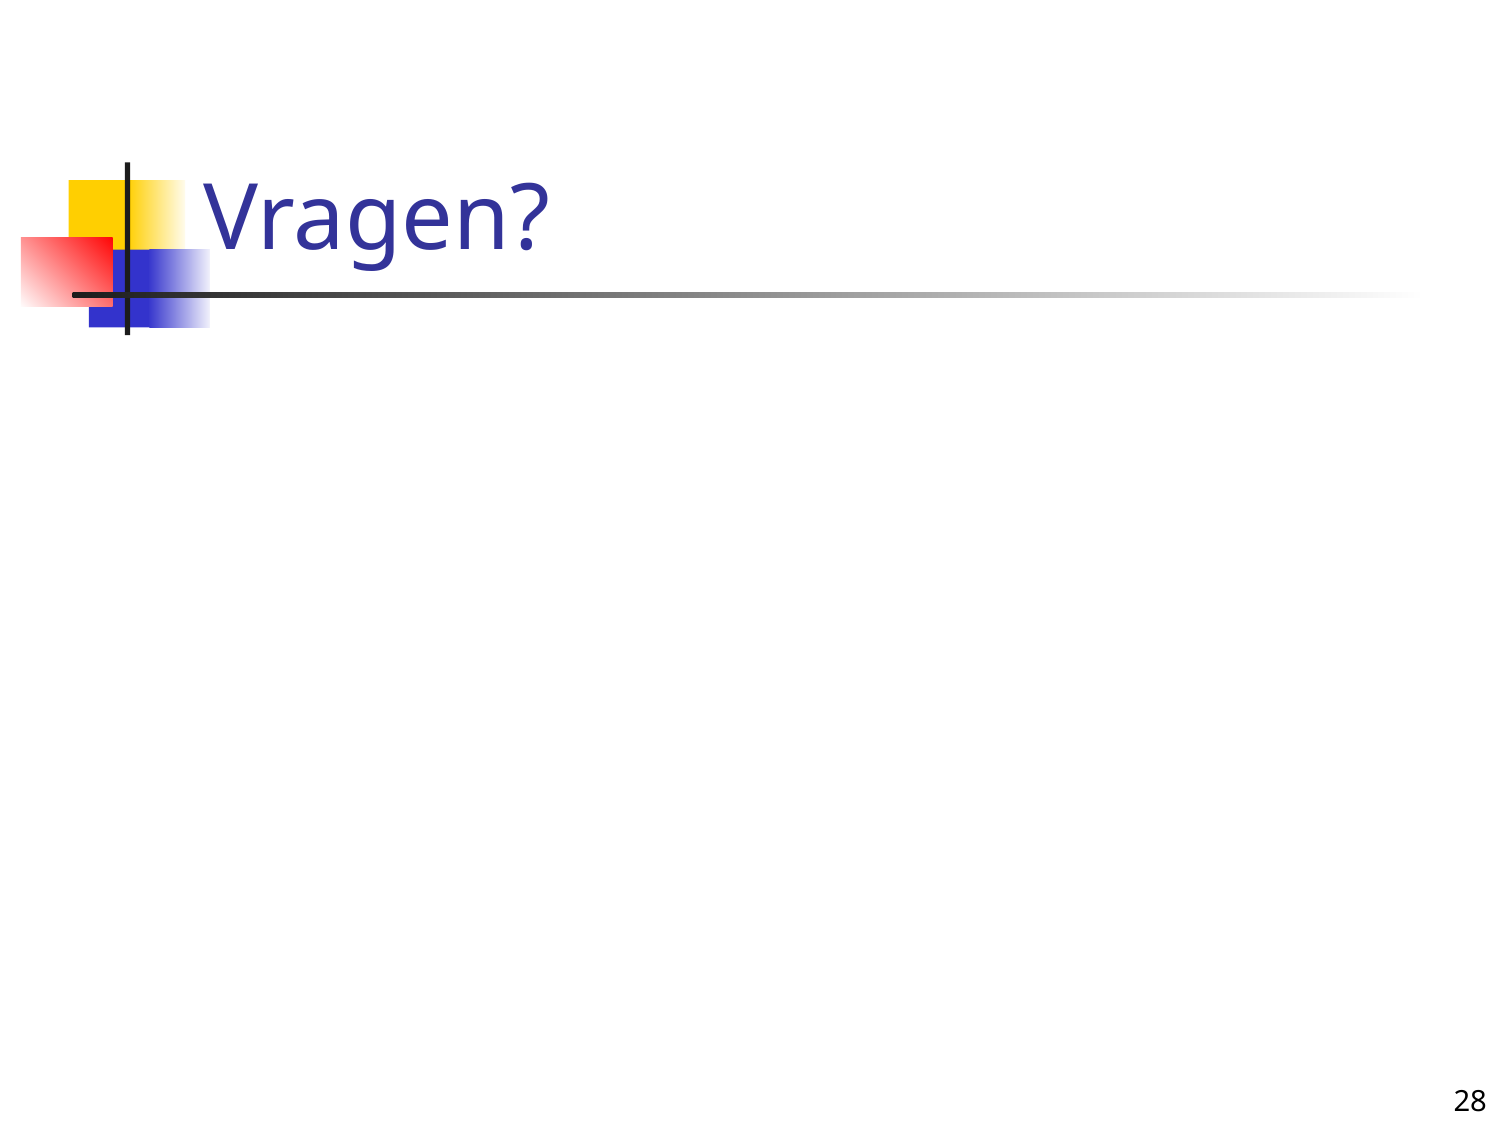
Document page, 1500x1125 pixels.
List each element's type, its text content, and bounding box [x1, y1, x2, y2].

title Vragen? [188, 35, 1468, 275]
slide_number 28 [1189, 1054, 1500, 1125]
